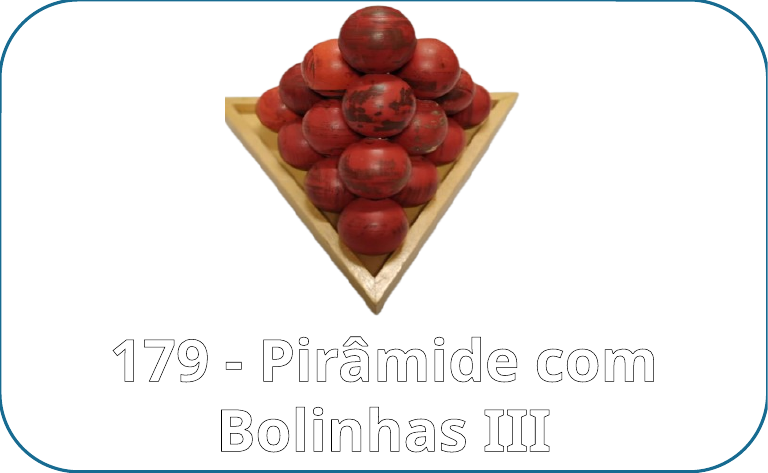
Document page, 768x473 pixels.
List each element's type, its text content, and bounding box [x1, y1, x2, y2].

picture [225, 0, 543, 317]
text_box 179 - Pirâmide com Bolinhas III [0, 315, 768, 471]
